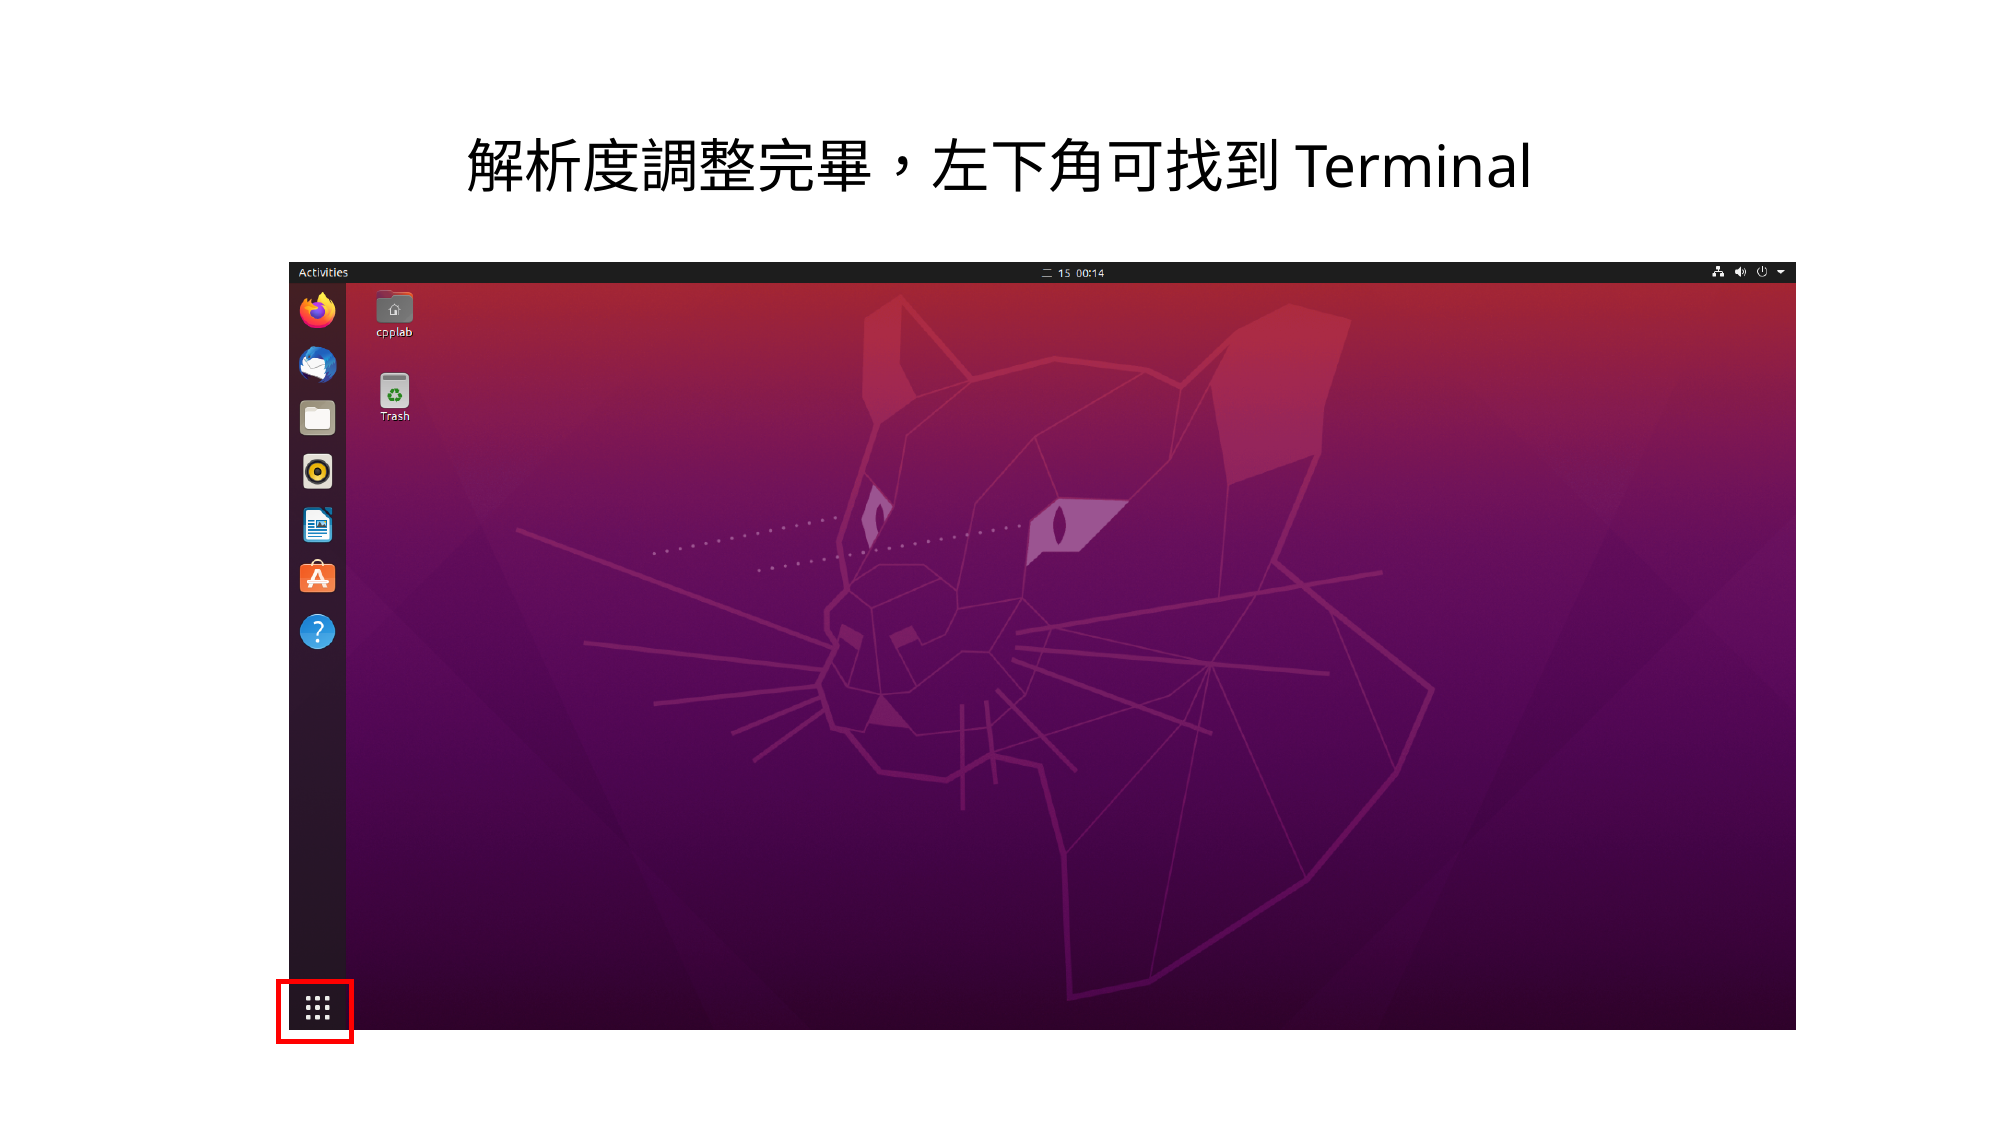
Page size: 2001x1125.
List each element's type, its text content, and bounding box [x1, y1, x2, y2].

title 解析度調整完畢，左下角可找到Terminal [137, 59, 1863, 278]
text_box [278, 981, 352, 1042]
picture [289, 262, 1796, 1030]
